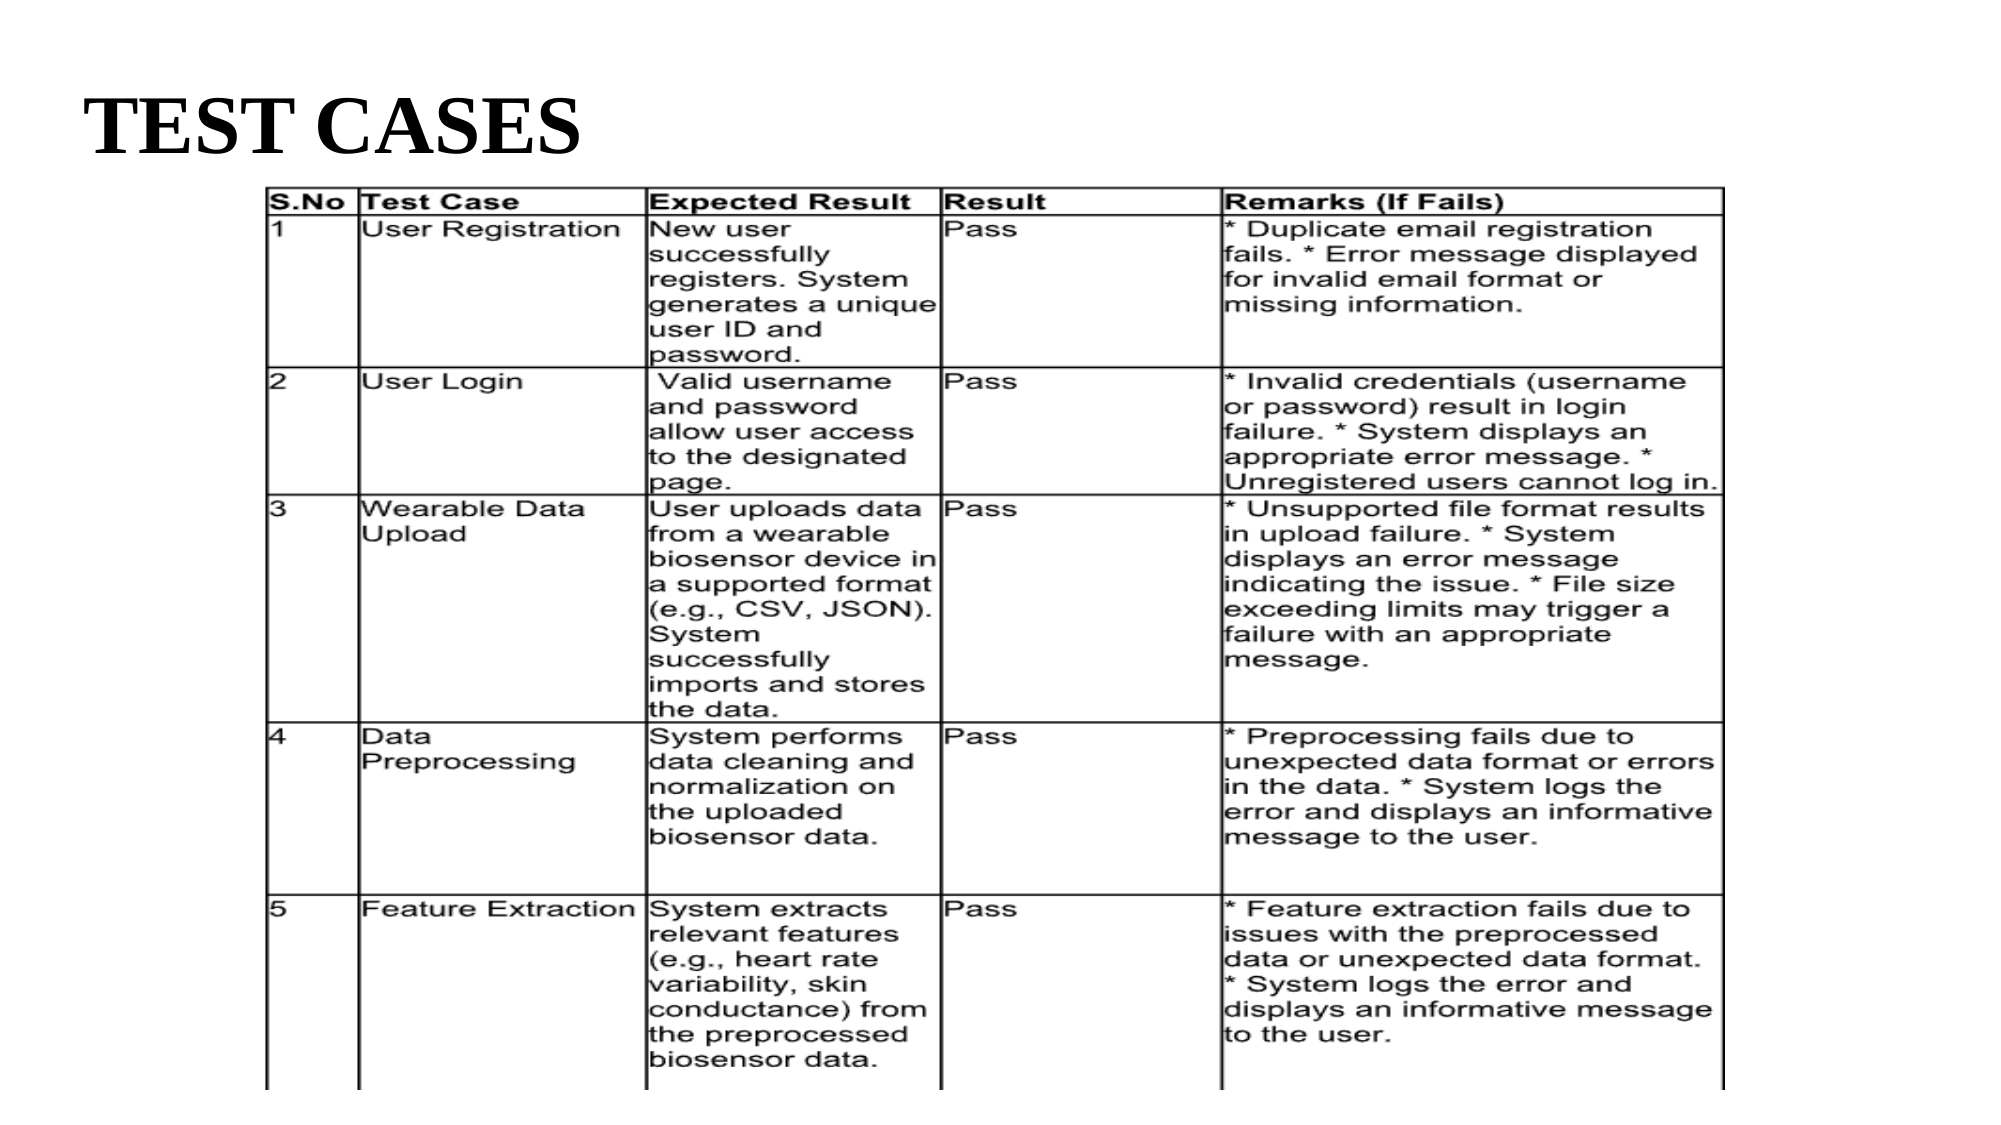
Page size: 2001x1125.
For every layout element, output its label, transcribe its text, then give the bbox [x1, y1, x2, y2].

text_box TEST CASES [68, 63, 1303, 178]
picture [264, 179, 1725, 1090]
